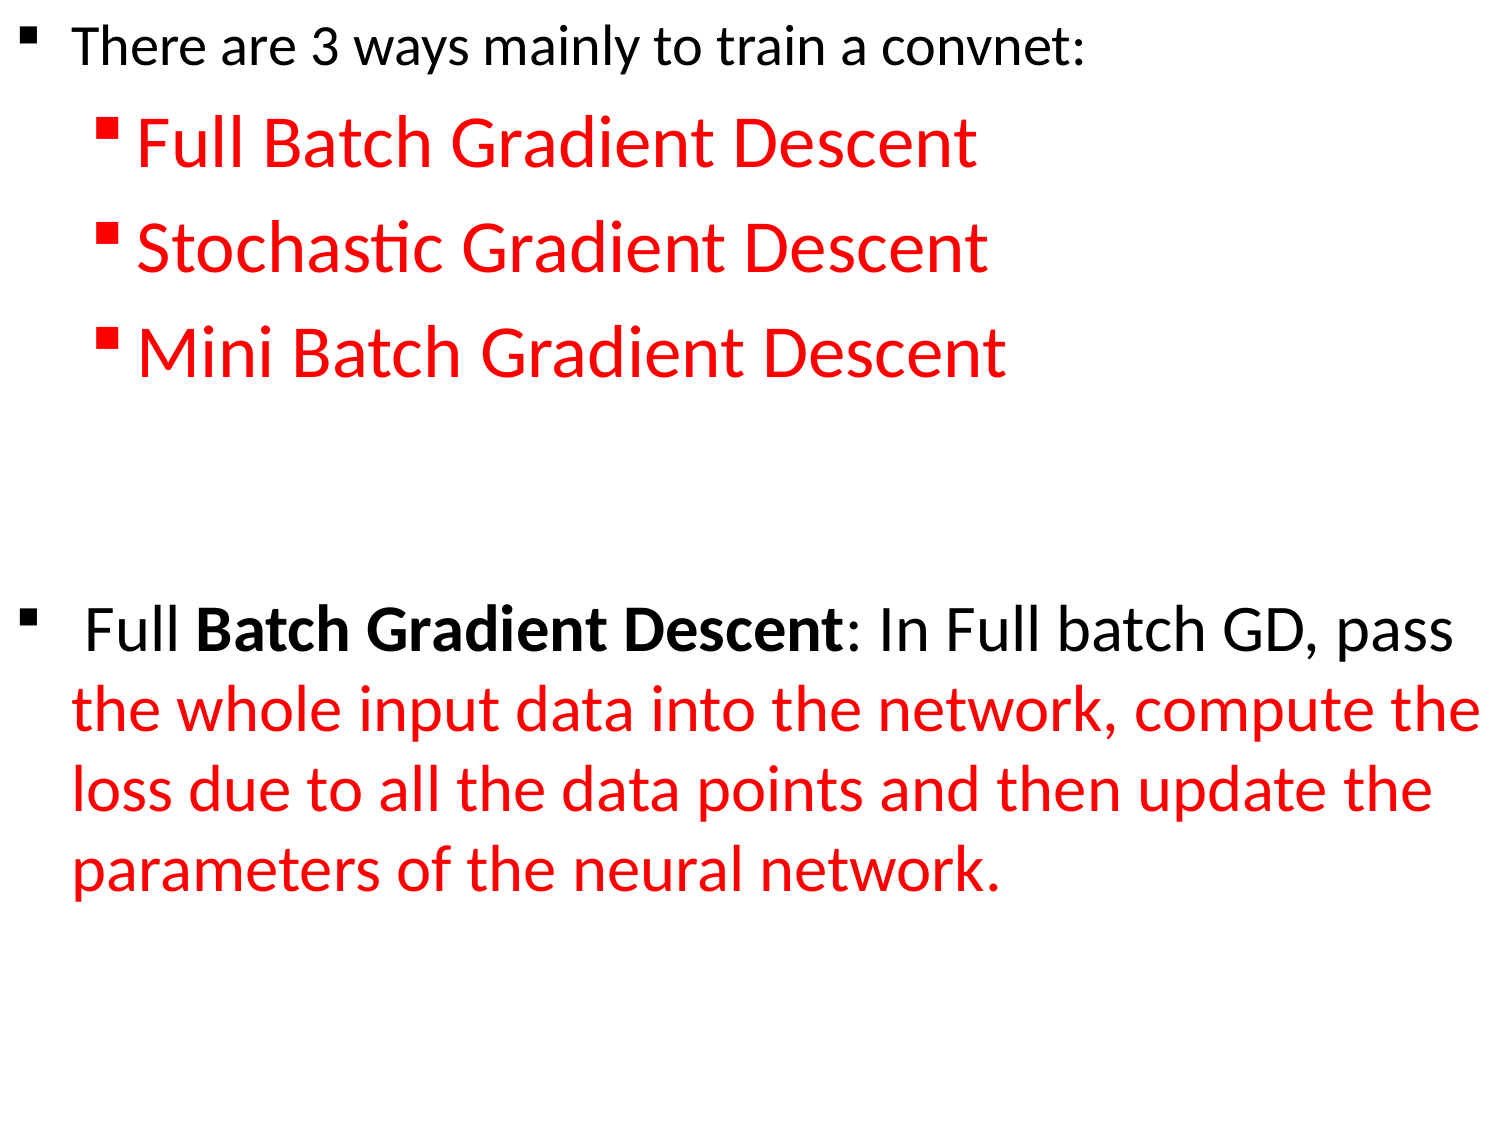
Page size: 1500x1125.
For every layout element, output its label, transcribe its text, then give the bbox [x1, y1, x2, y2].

list There are 3 ways mainly to train a convnet: Full Batch Gradient Descent Stochastic Gradient Descent Mini Batch Gradient Descent Full Batch Gradient Descent: In Full batch GD, pass the whole input data into the network, compute the loss due to all the data points and then update the parameters of the neural network. [0, 0, 1500, 1088]
